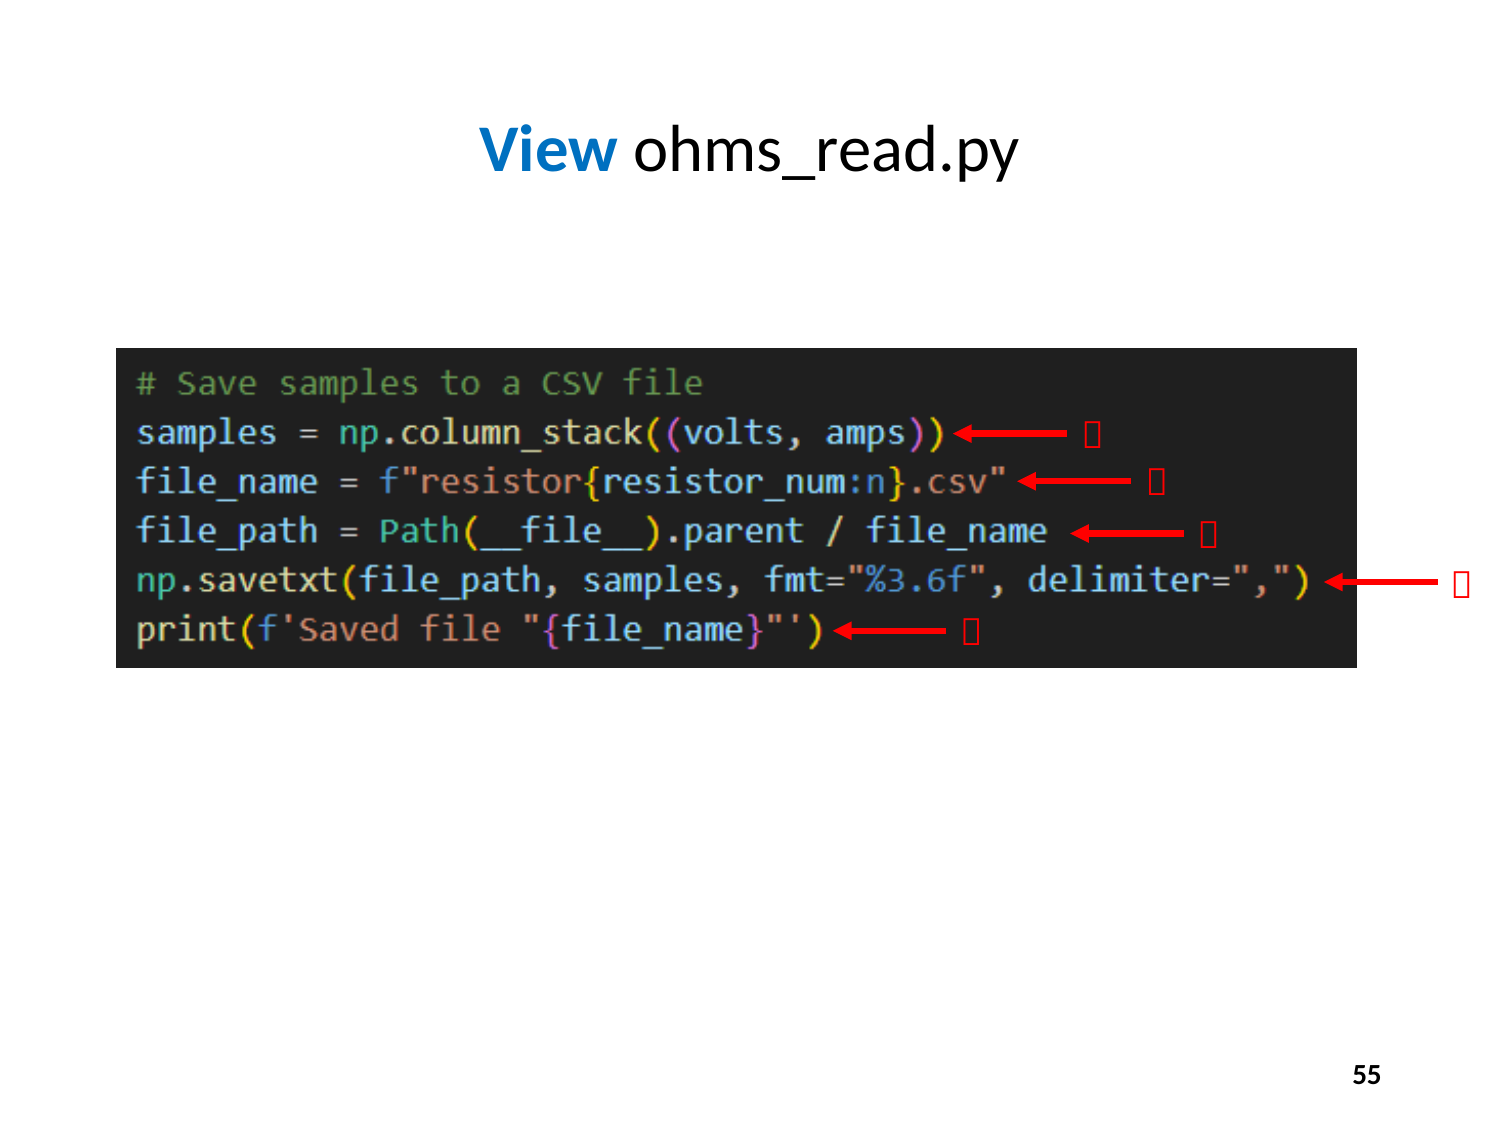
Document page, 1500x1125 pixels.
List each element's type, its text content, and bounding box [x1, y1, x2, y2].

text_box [952, 403, 1130, 464]
title View ohms_read.py [103, 59, 1397, 241]
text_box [1323, 553, 1499, 615]
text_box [1017, 450, 1194, 512]
slide_number 55 [1059, 1042, 1397, 1103]
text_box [832, 600, 1008, 662]
picture [115, 348, 1357, 668]
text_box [1069, 503, 1246, 564]
